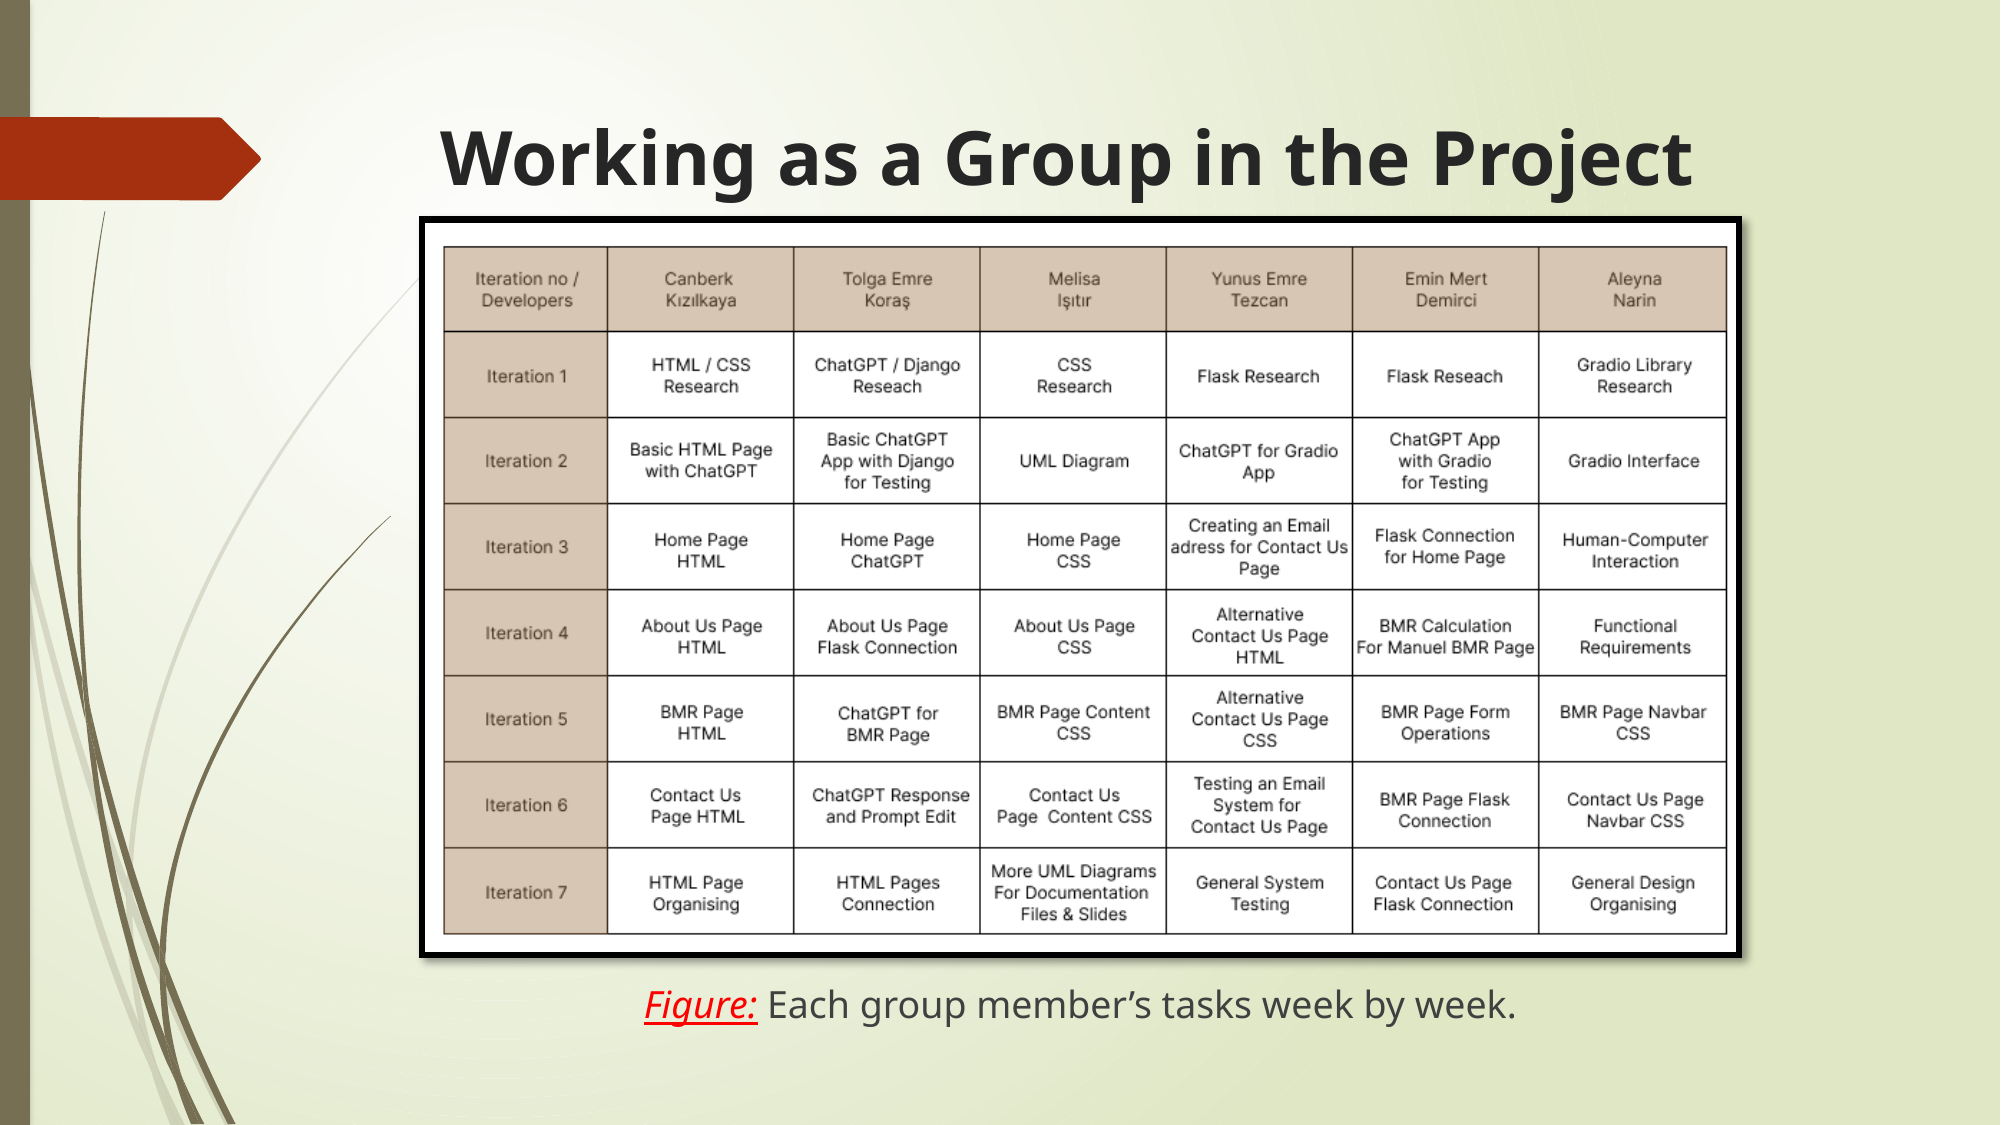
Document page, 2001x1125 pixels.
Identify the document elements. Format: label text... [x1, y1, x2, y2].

picture [425, 222, 1737, 953]
title Working as a Group in the Project [425, 102, 1888, 223]
list Figure: Each group member’s tasks week by week. [425, 974, 1736, 1043]
